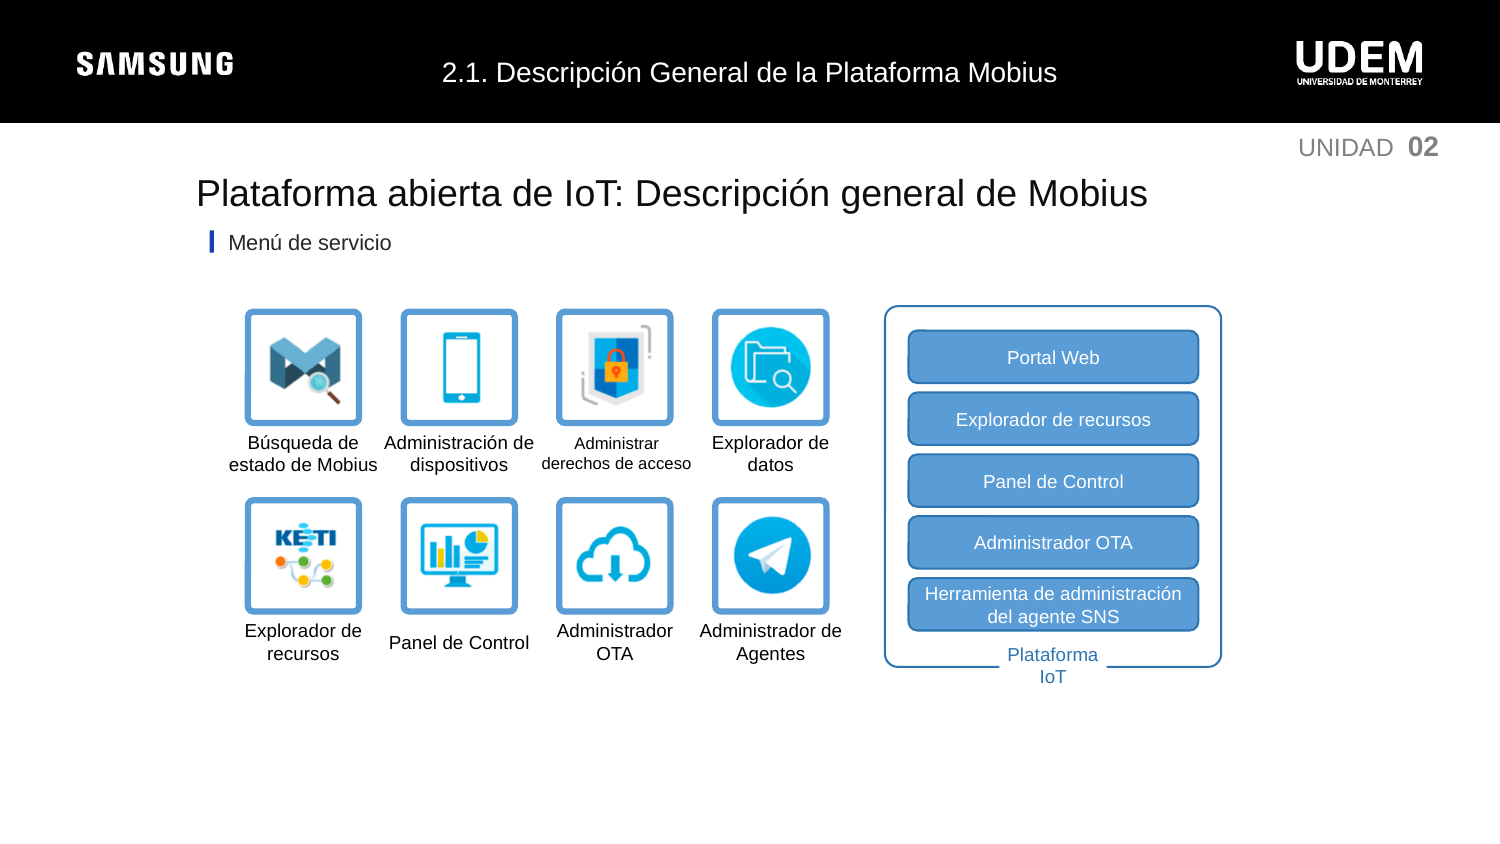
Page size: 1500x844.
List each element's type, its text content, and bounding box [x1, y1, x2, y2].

text_box Plataforma abierta de IoT: Descripción general de Mobius [195, 168, 1305, 215]
picture [0, 0, 1500, 844]
text_box UNIDAD 02 [1289, 127, 1439, 162]
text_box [209, 229, 1291, 256]
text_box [227, 306, 1222, 686]
text_box 2.1. Descripción General de la Plataforma Mobius [279, 54, 1221, 88]
